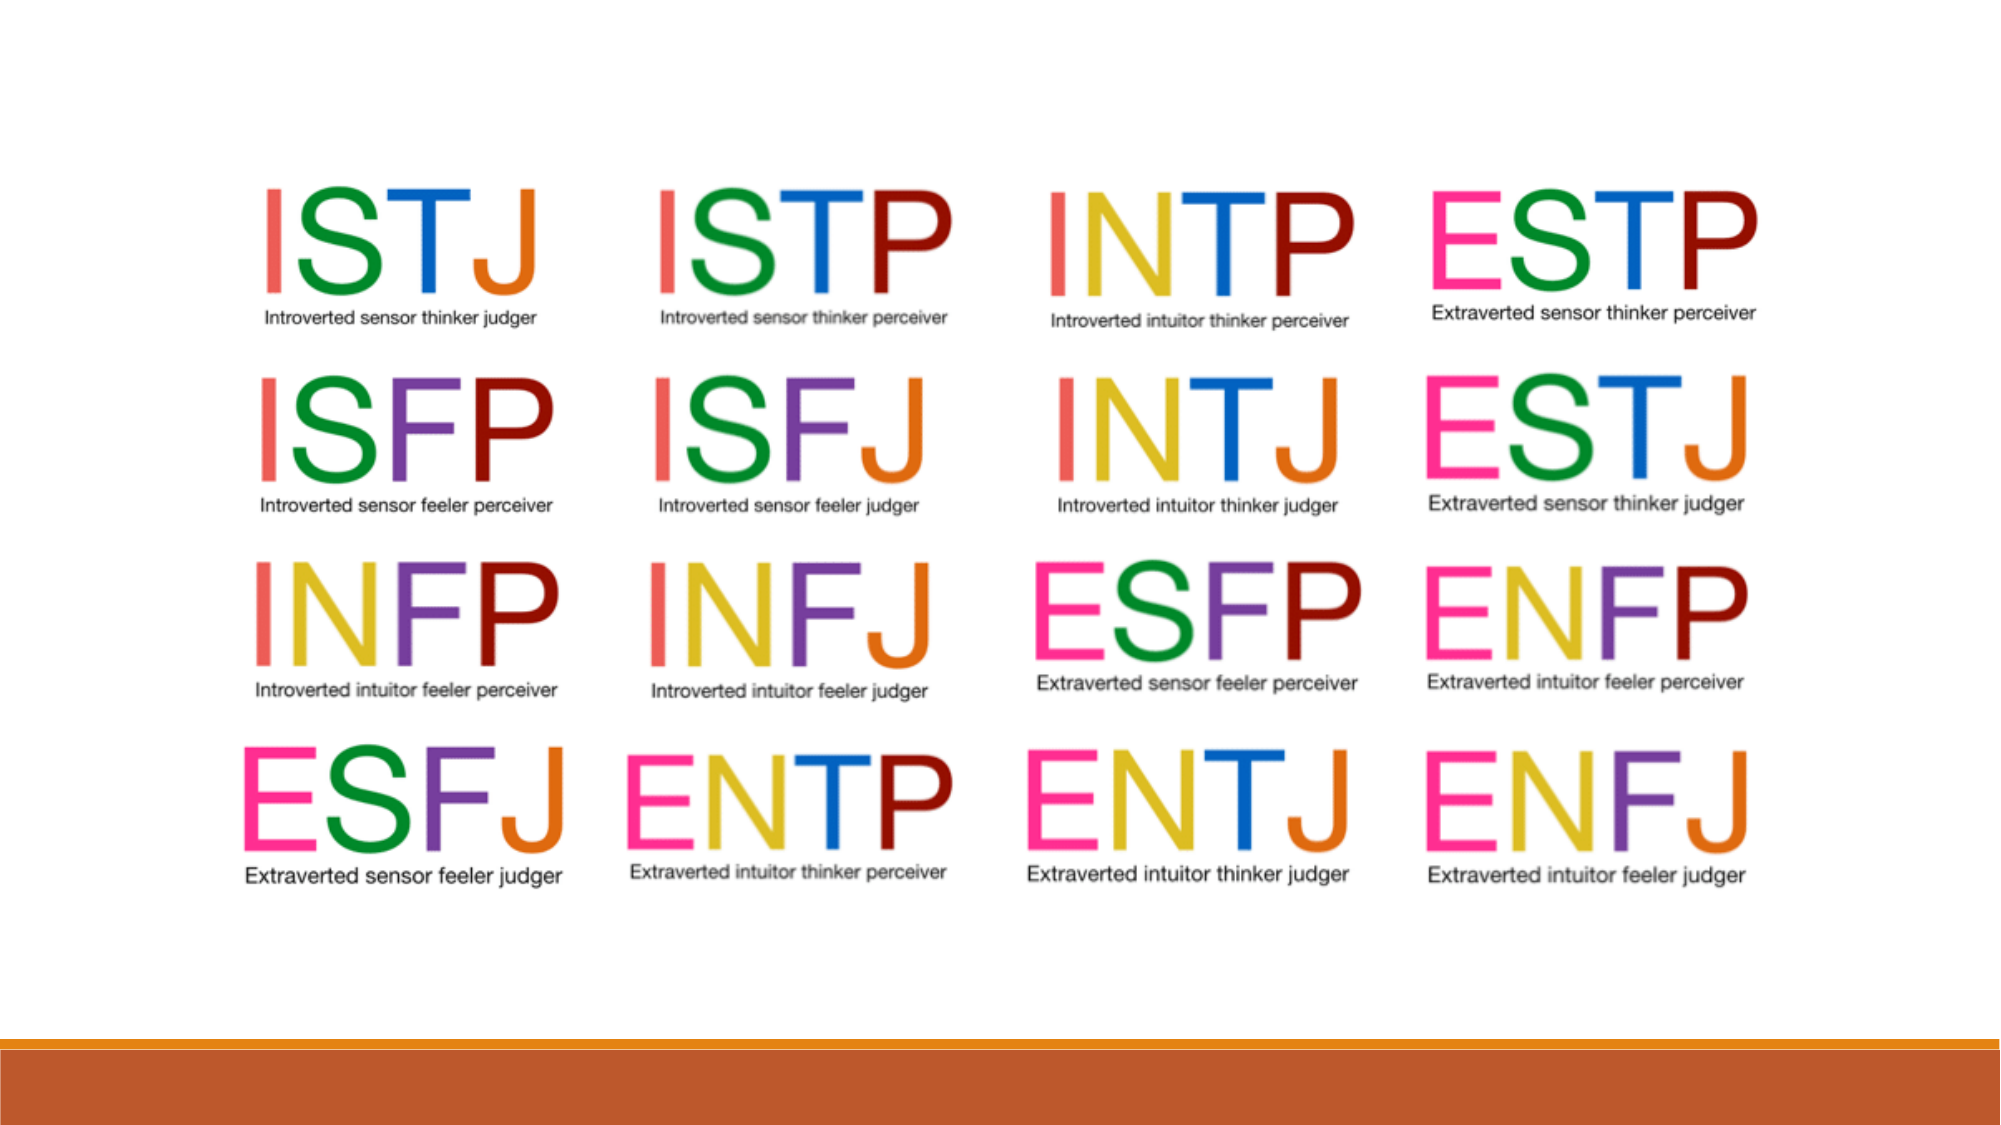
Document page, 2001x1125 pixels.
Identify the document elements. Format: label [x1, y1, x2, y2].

picture [196, 144, 1804, 935]
